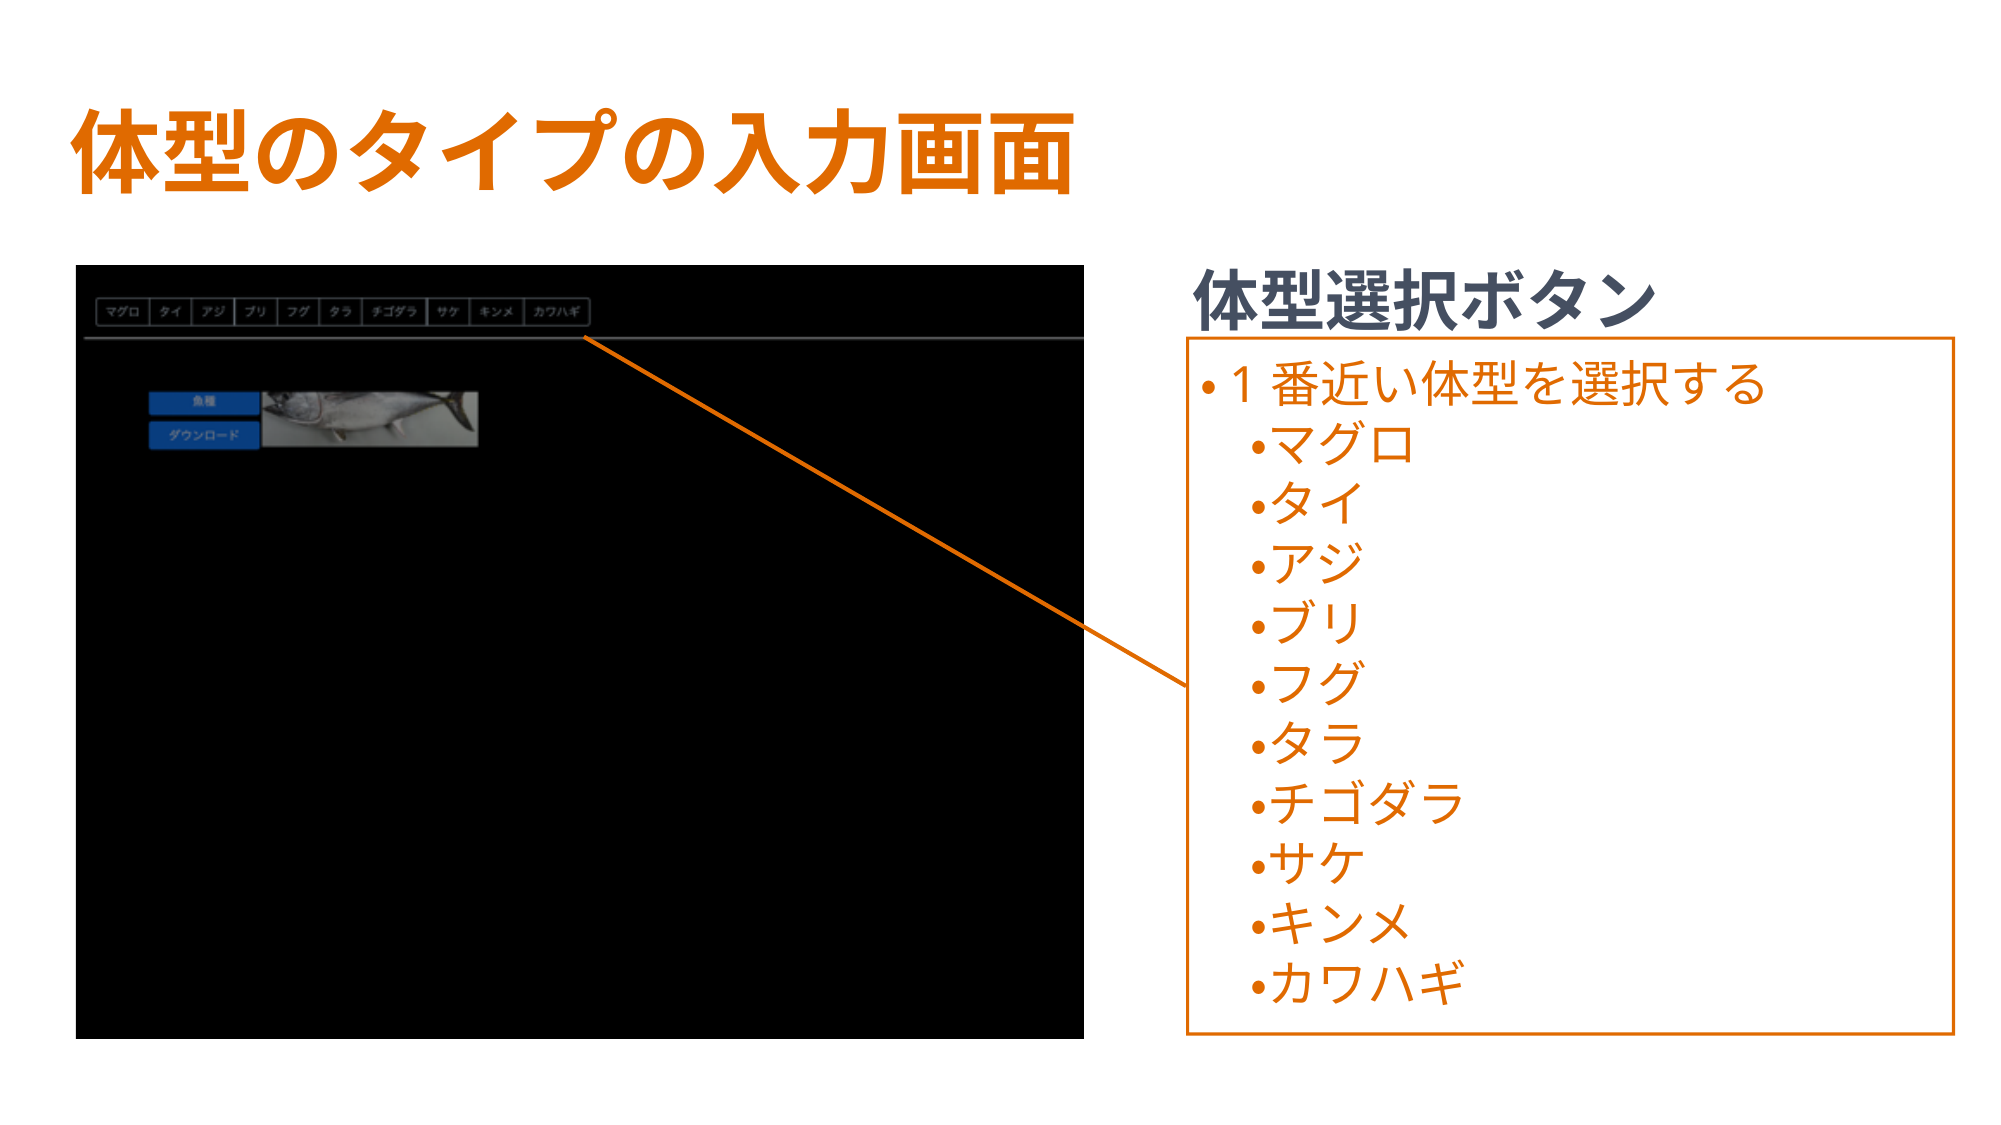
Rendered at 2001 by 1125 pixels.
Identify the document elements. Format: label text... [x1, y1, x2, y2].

text_box [1185, 336, 1956, 1037]
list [75, 265, 1084, 1039]
text_box ・1番近い体型を選択する ・マグロ ・タイ ・アジ ・ブリ ・フグ ・タラ ・チゴダラ ・サケ ・キンメ ・カワハギ [1190, 345, 1951, 1021]
text_box 体型選択ボタン [1190, 341, 1675, 345]
text_box 体型選択ボタン [1177, 251, 1675, 336]
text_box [583, 336, 1187, 687]
title 体型のタイプの入力画面 [54, 47, 1780, 266]
